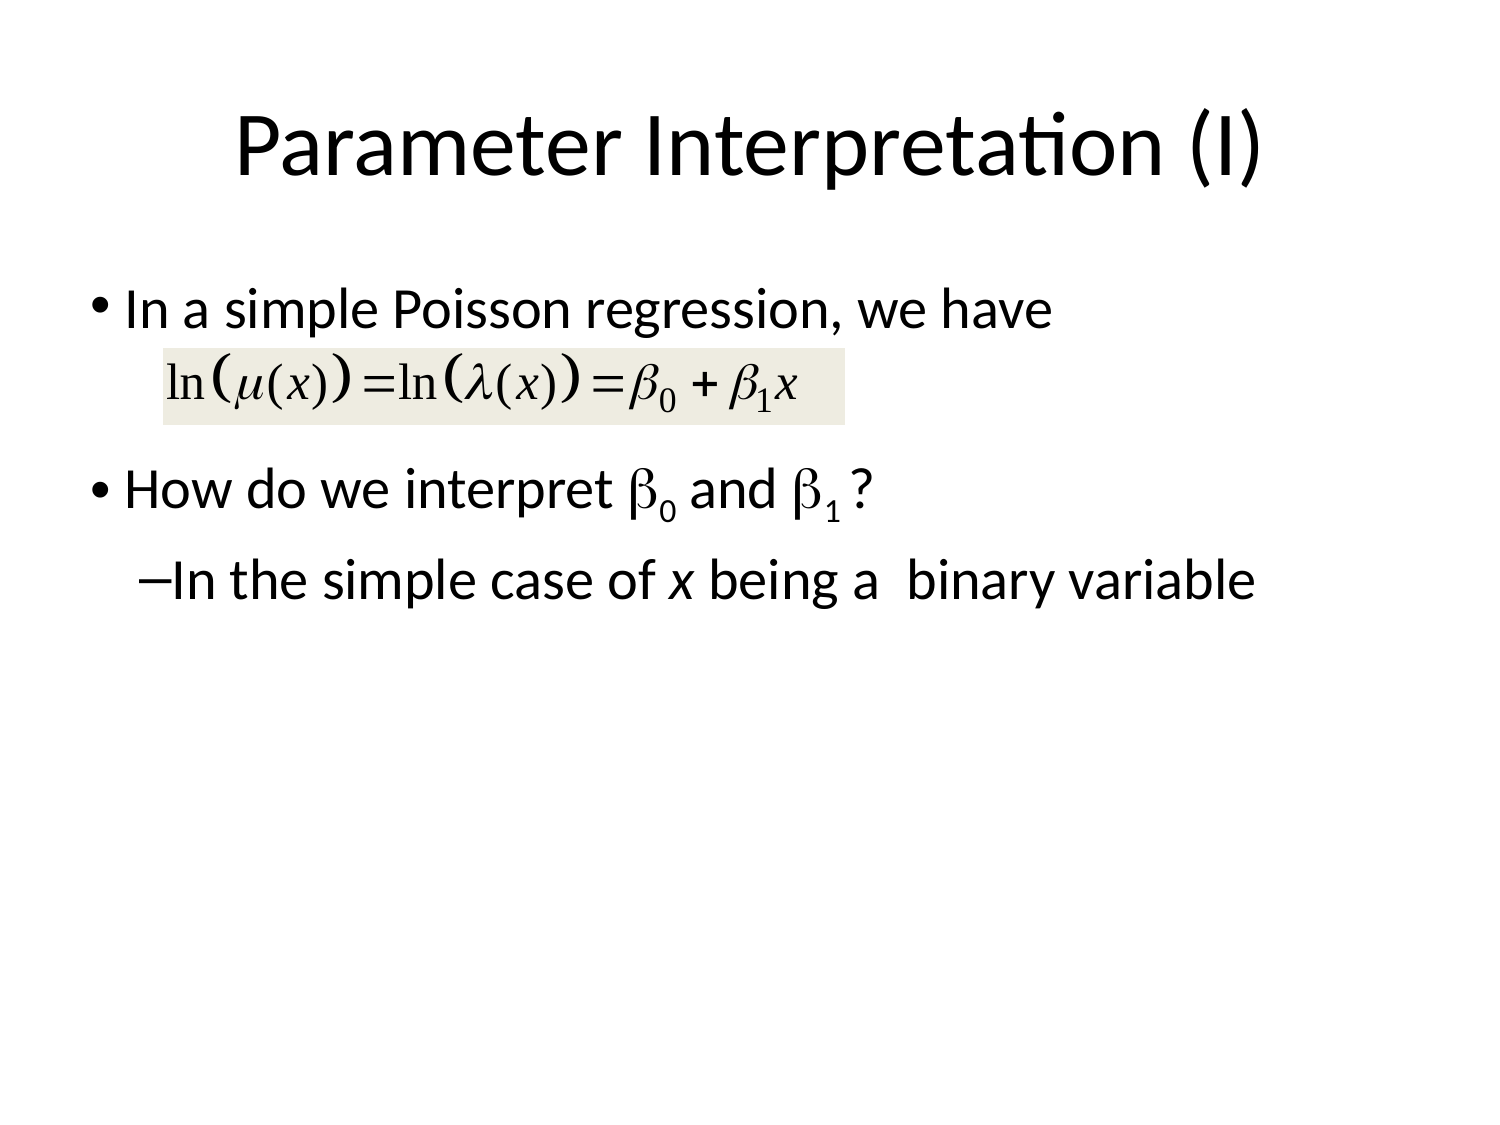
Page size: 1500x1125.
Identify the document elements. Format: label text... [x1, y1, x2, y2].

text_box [162, 347, 846, 426]
list In a simple Poisson regression, we have How do we interpret 0 and 1 ? In the simple case of x being a binary variable [75, 262, 1425, 1005]
title Parameter Interpretation (I) [75, 45, 1425, 233]
